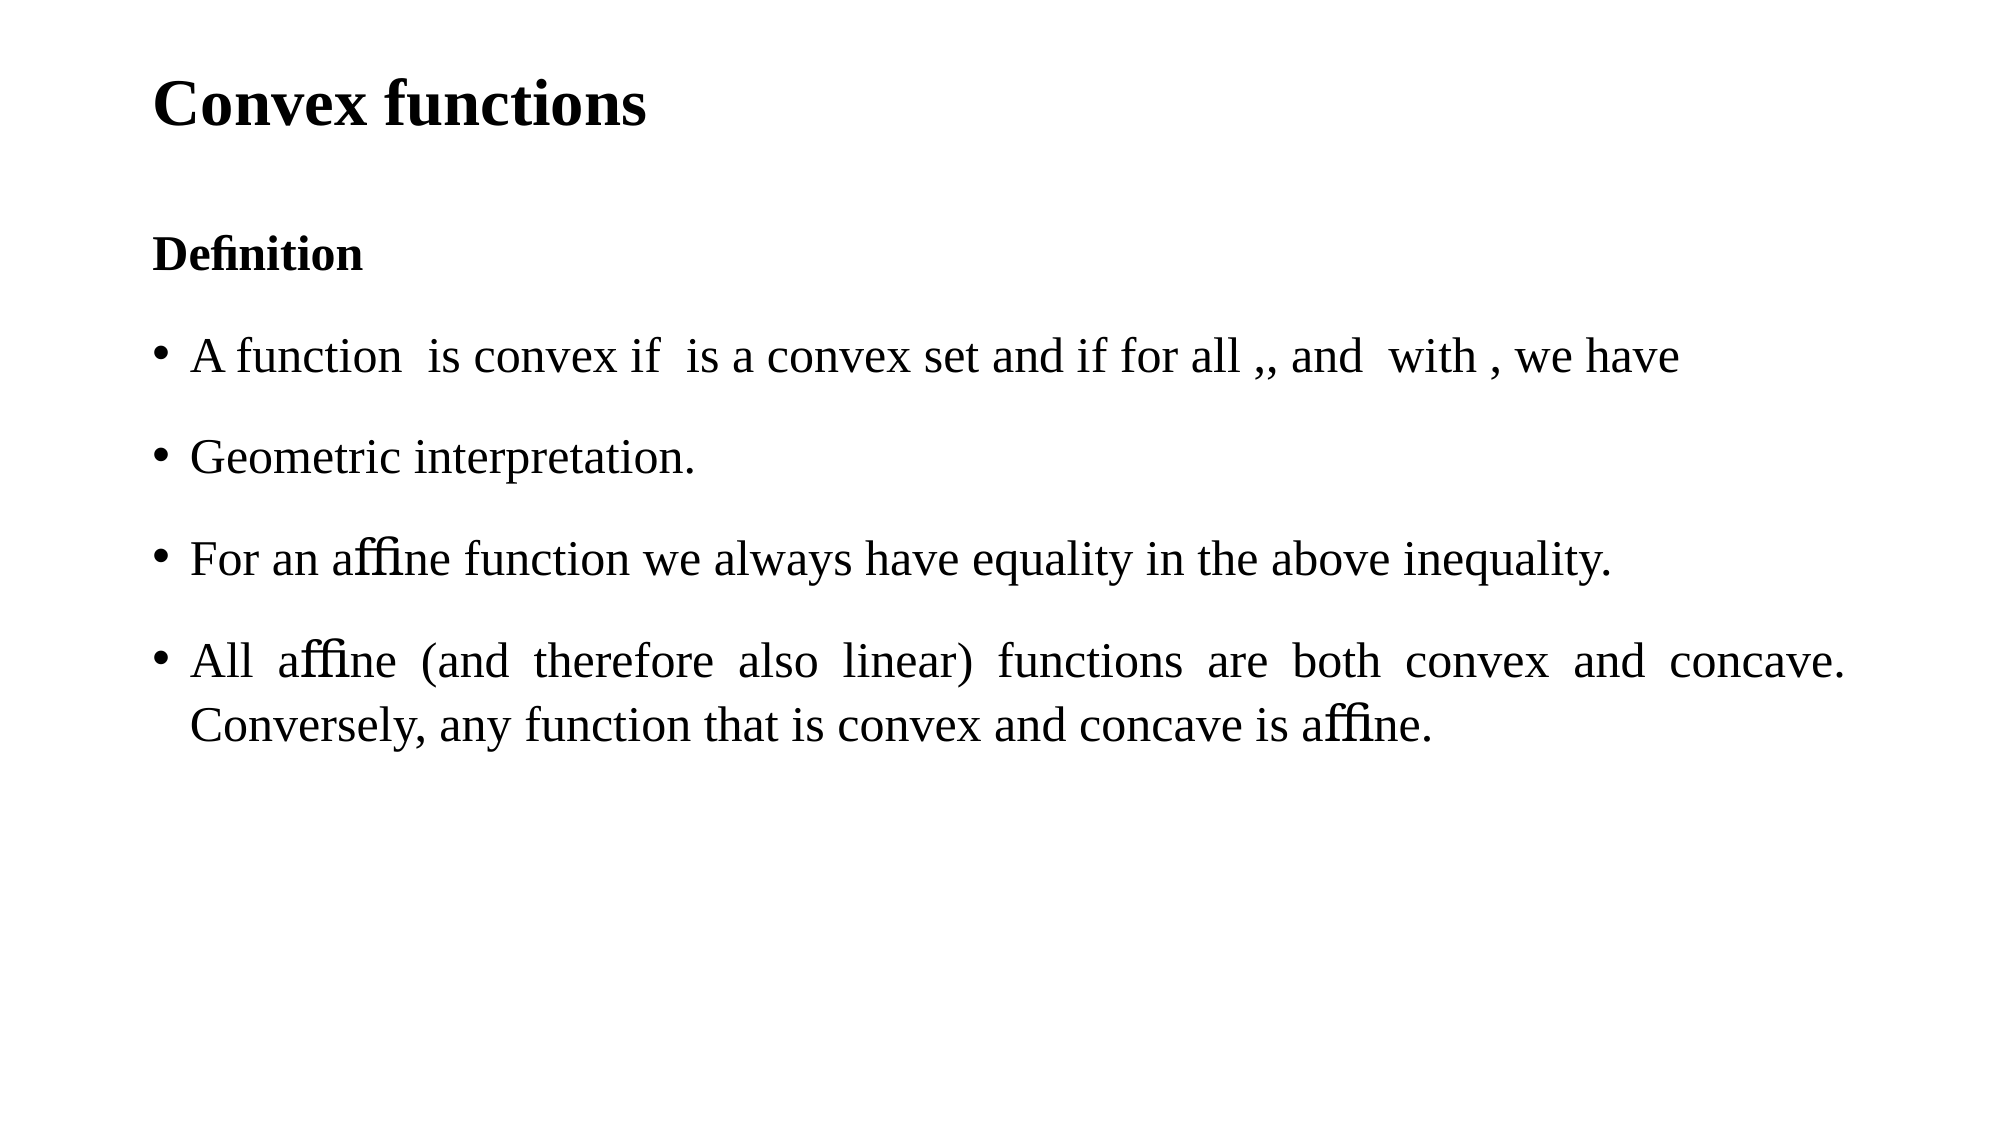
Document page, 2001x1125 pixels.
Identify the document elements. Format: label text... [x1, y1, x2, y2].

title Convex functions [137, 59, 1863, 229]
